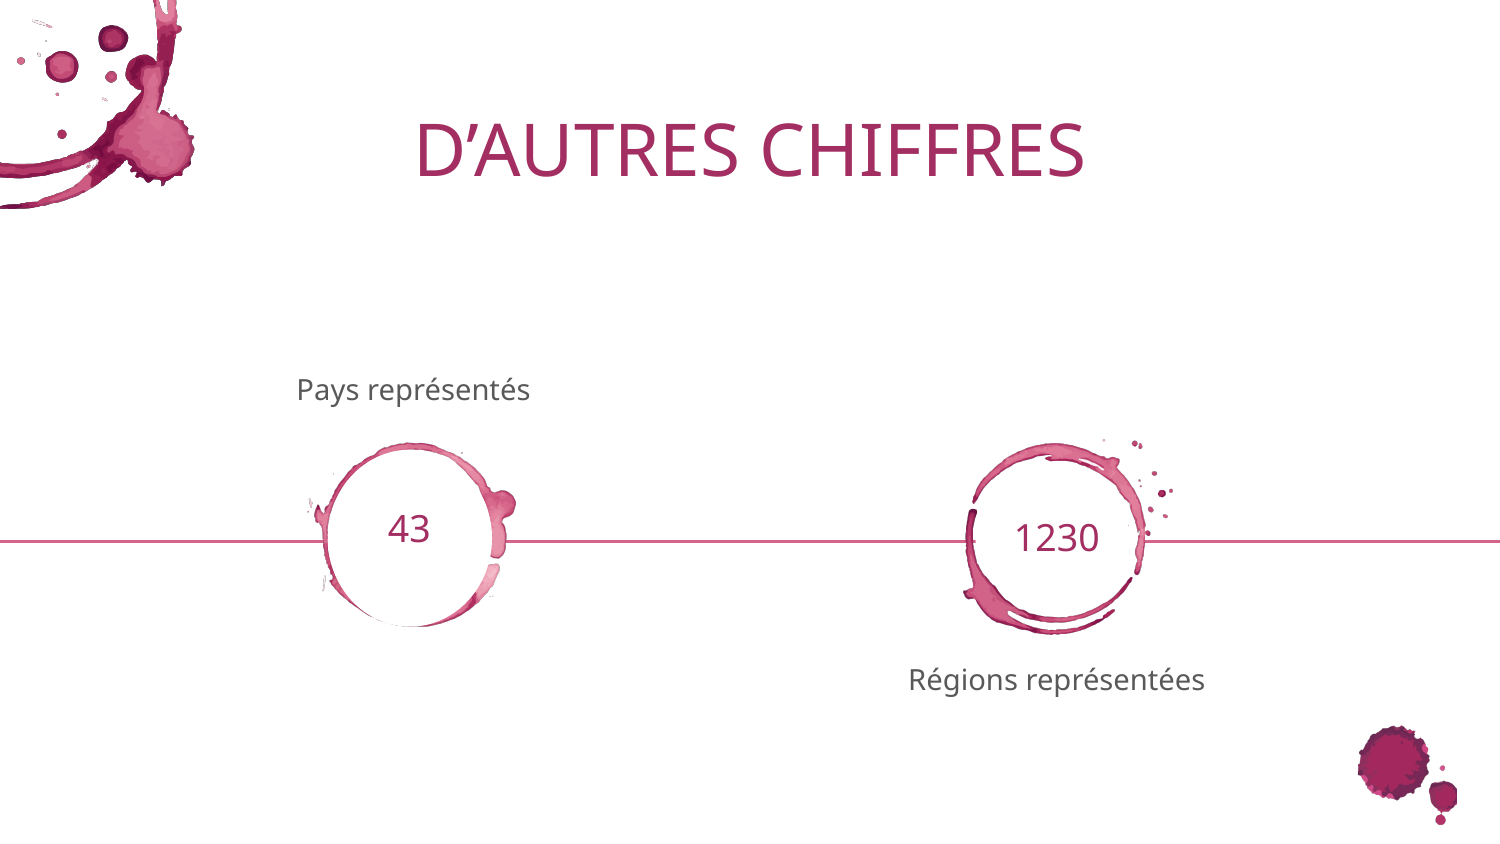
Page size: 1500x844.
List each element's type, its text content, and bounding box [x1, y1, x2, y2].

text_box Régions représentées [848, 646, 1266, 809]
picture [1358, 726, 1457, 825]
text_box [0, 438, 1500, 635]
text_box Pays représentés [263, 356, 564, 413]
picture [0, 0, 206, 210]
title D’AUTRES CHIFFRES [210, 88, 1318, 182]
